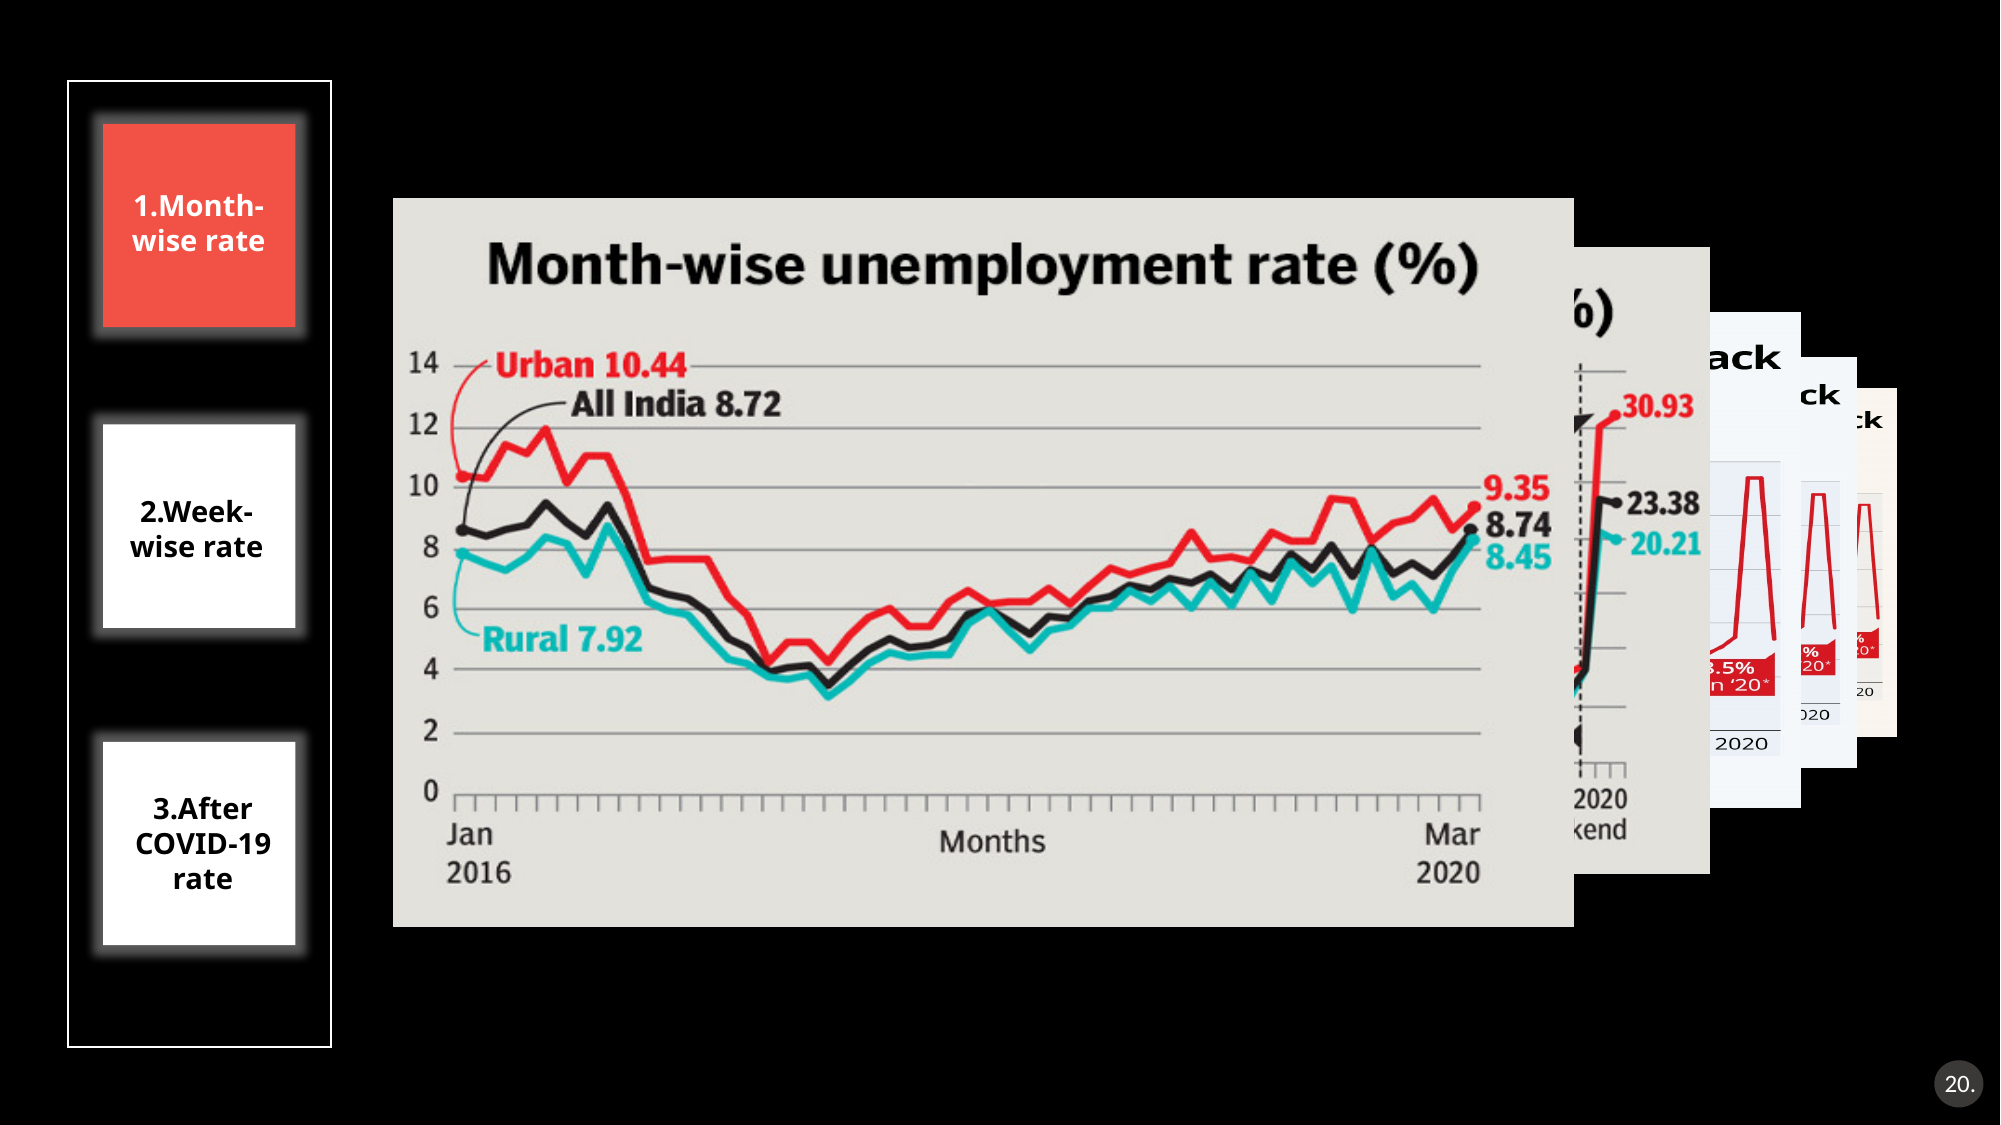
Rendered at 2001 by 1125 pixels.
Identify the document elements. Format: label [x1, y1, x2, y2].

text_box [1929, 1060, 2000, 1108]
picture [393, 198, 1897, 927]
text_box [67, 80, 331, 1048]
